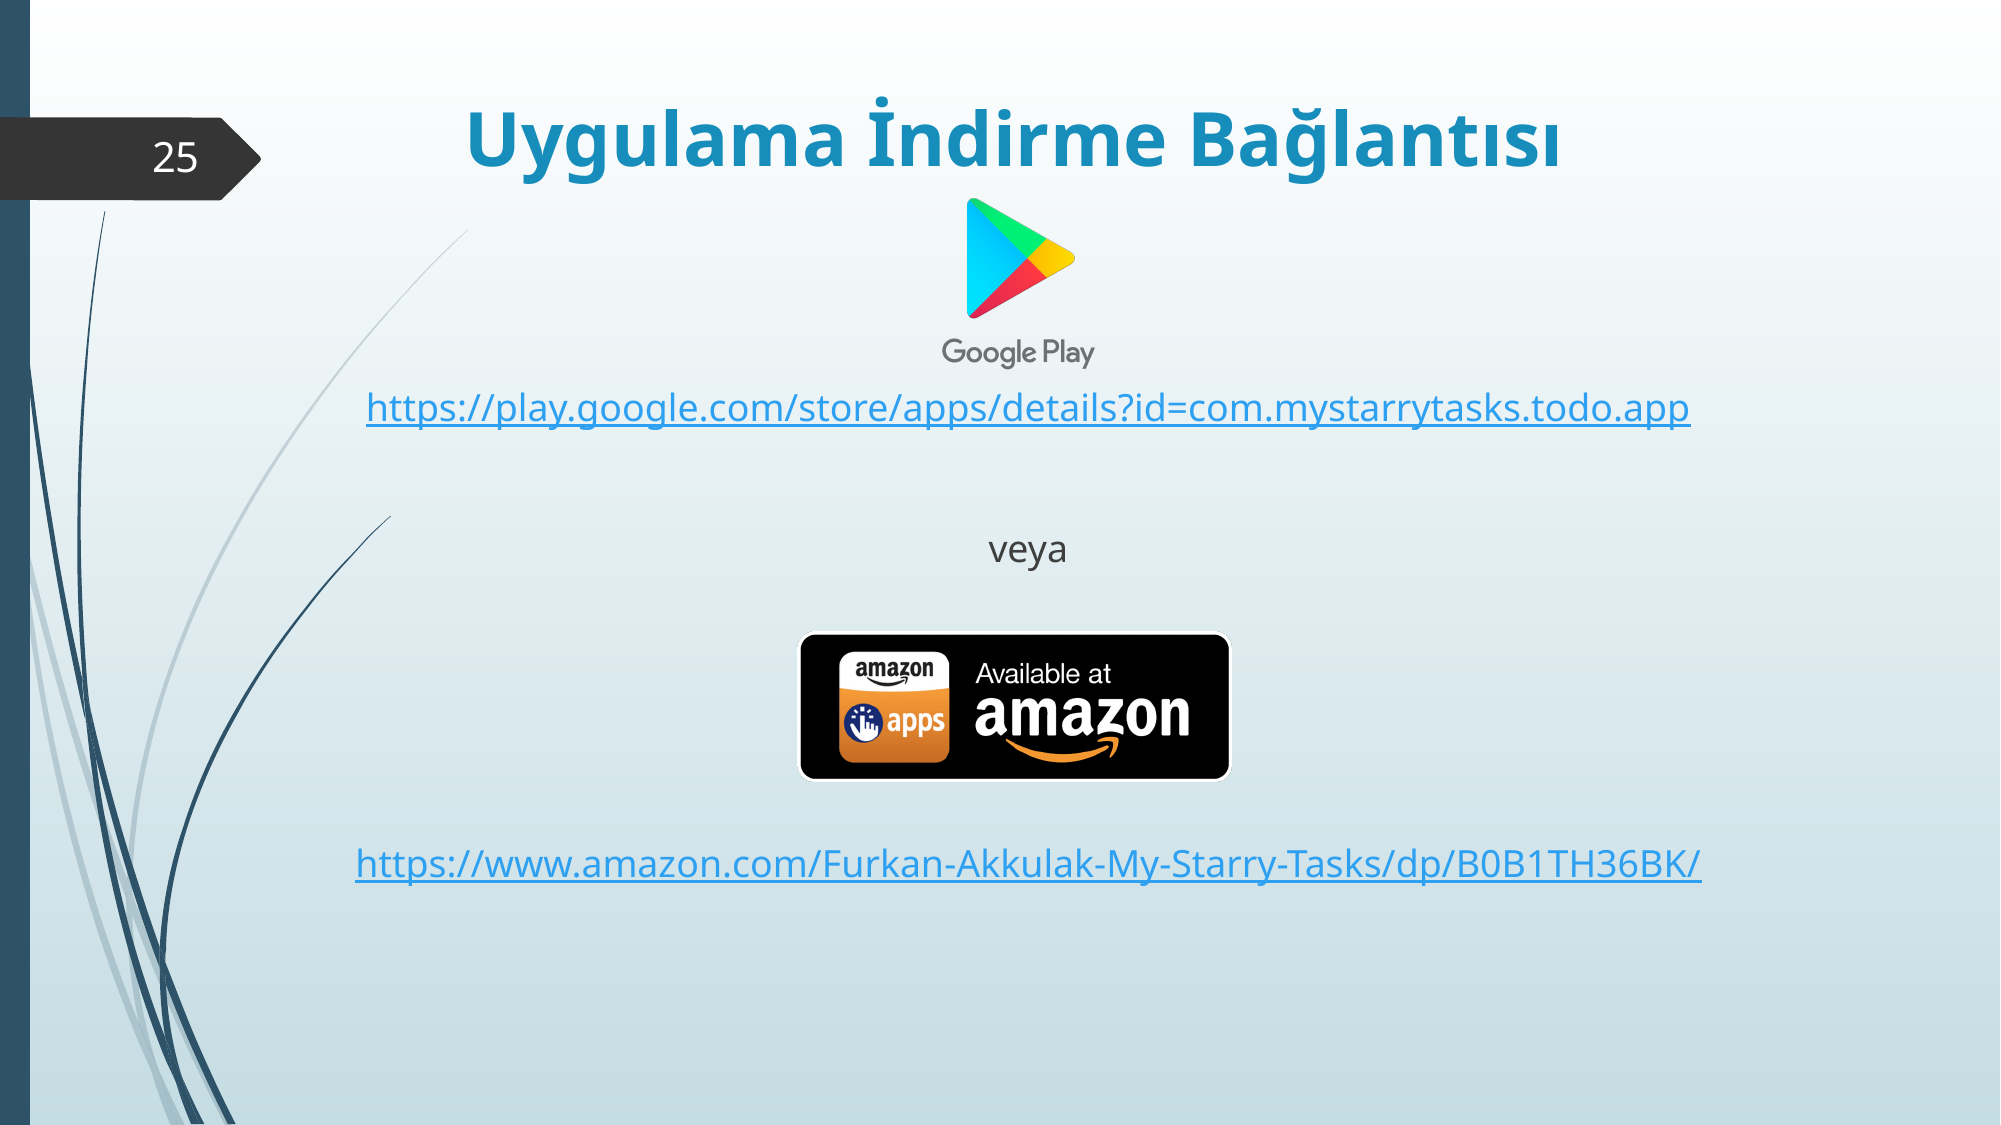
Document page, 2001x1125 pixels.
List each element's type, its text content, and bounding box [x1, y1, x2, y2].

picture [912, 169, 1124, 391]
title Uygulama İndirme Bağlantısı [215, 84, 1815, 252]
slide_number 25 [87, 129, 216, 190]
list https://play.google.com/store/apps/details?id=com.mystarrytasks.todo.app veya https://www.amazon.com/Furkan-Akkulak-My-Starry-Tasks/dp/B0B1TH36BK/ [272, 196, 1785, 984]
picture [797, 631, 1232, 782]
